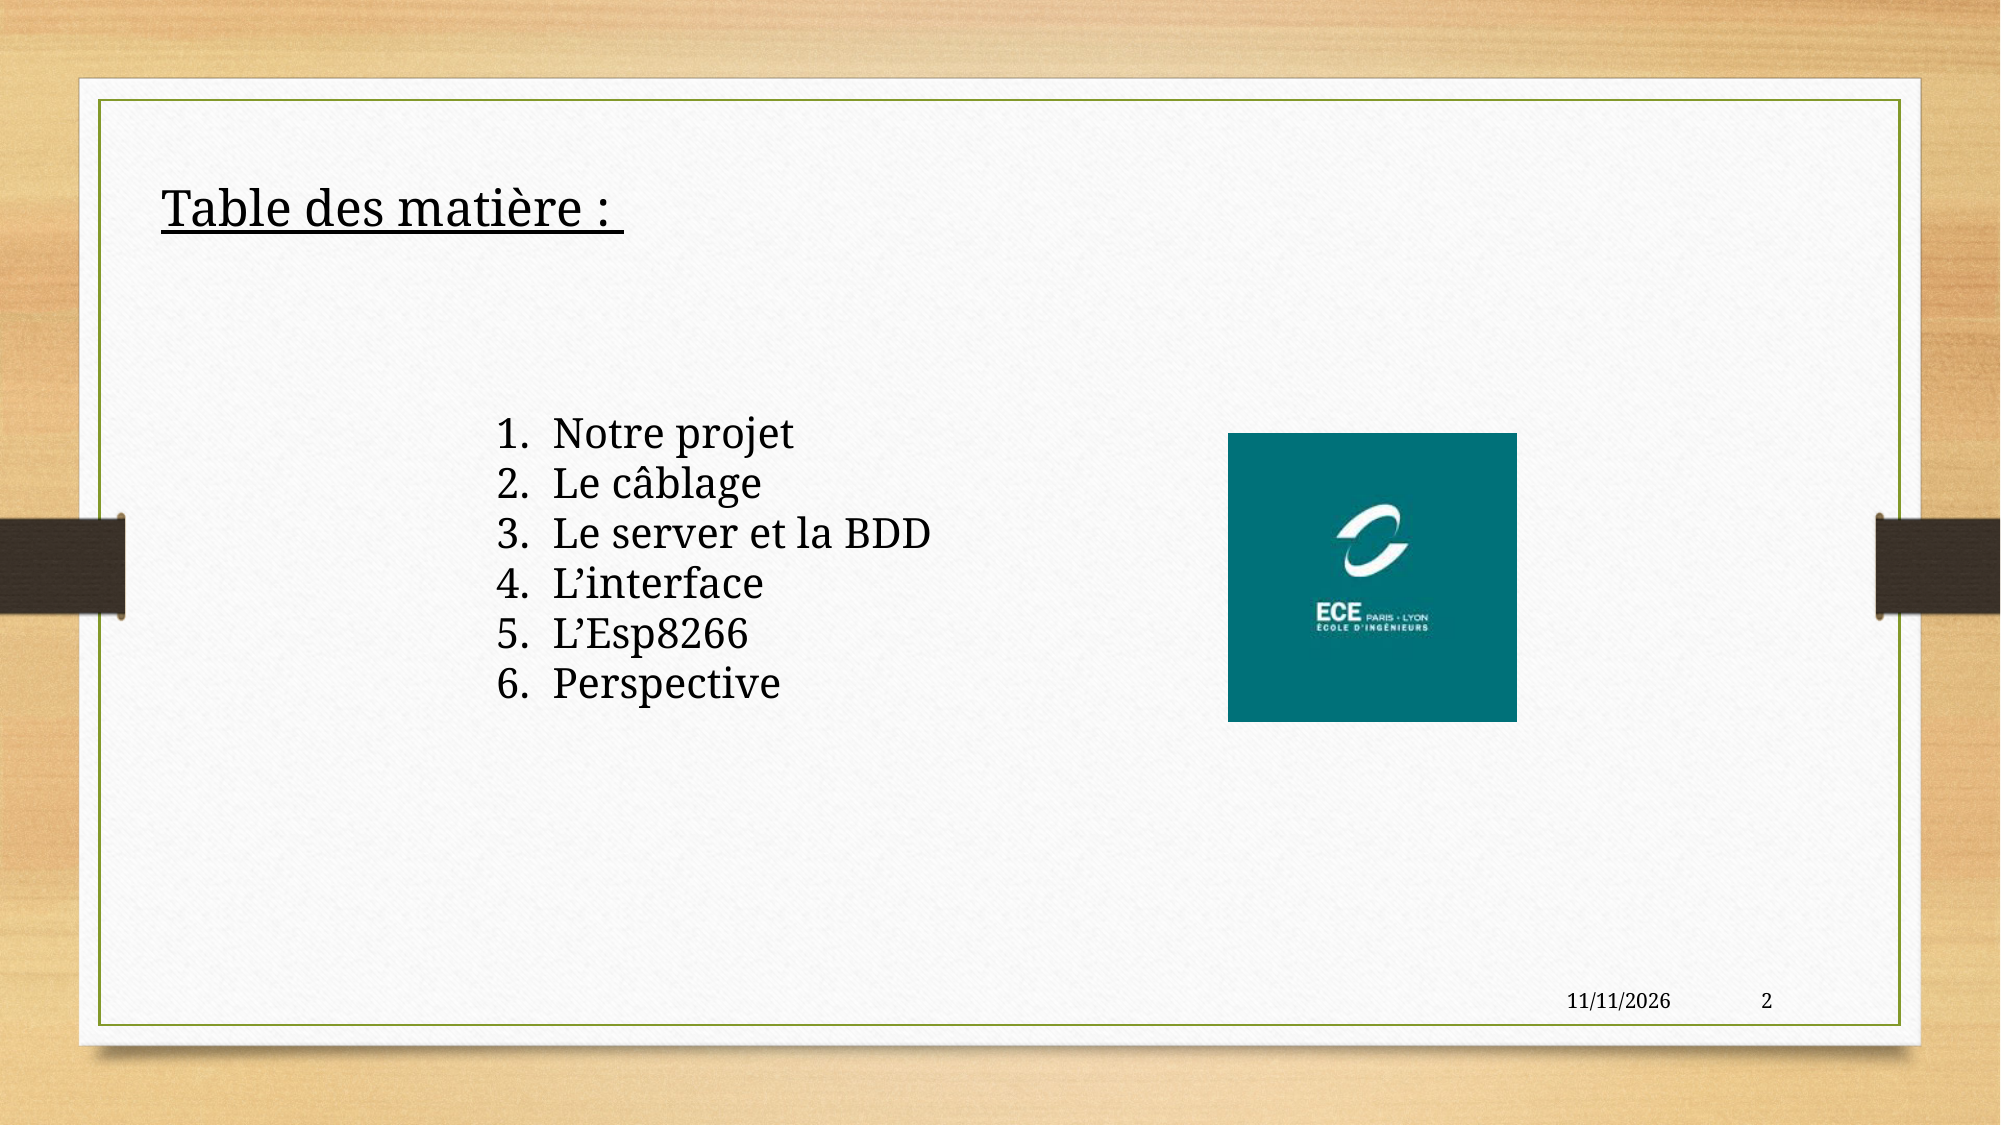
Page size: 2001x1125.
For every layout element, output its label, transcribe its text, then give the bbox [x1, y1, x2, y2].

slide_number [1423, 979, 1686, 1025]
text_box Table des matière : [146, 169, 639, 244]
text_box Notre projet Le câblage Le server et la BDD L’interface L’Esp8266 Perspective [481, 399, 1000, 815]
slide_number 2 [1698, 979, 1788, 1025]
picture [0, 0, 2001, 1125]
